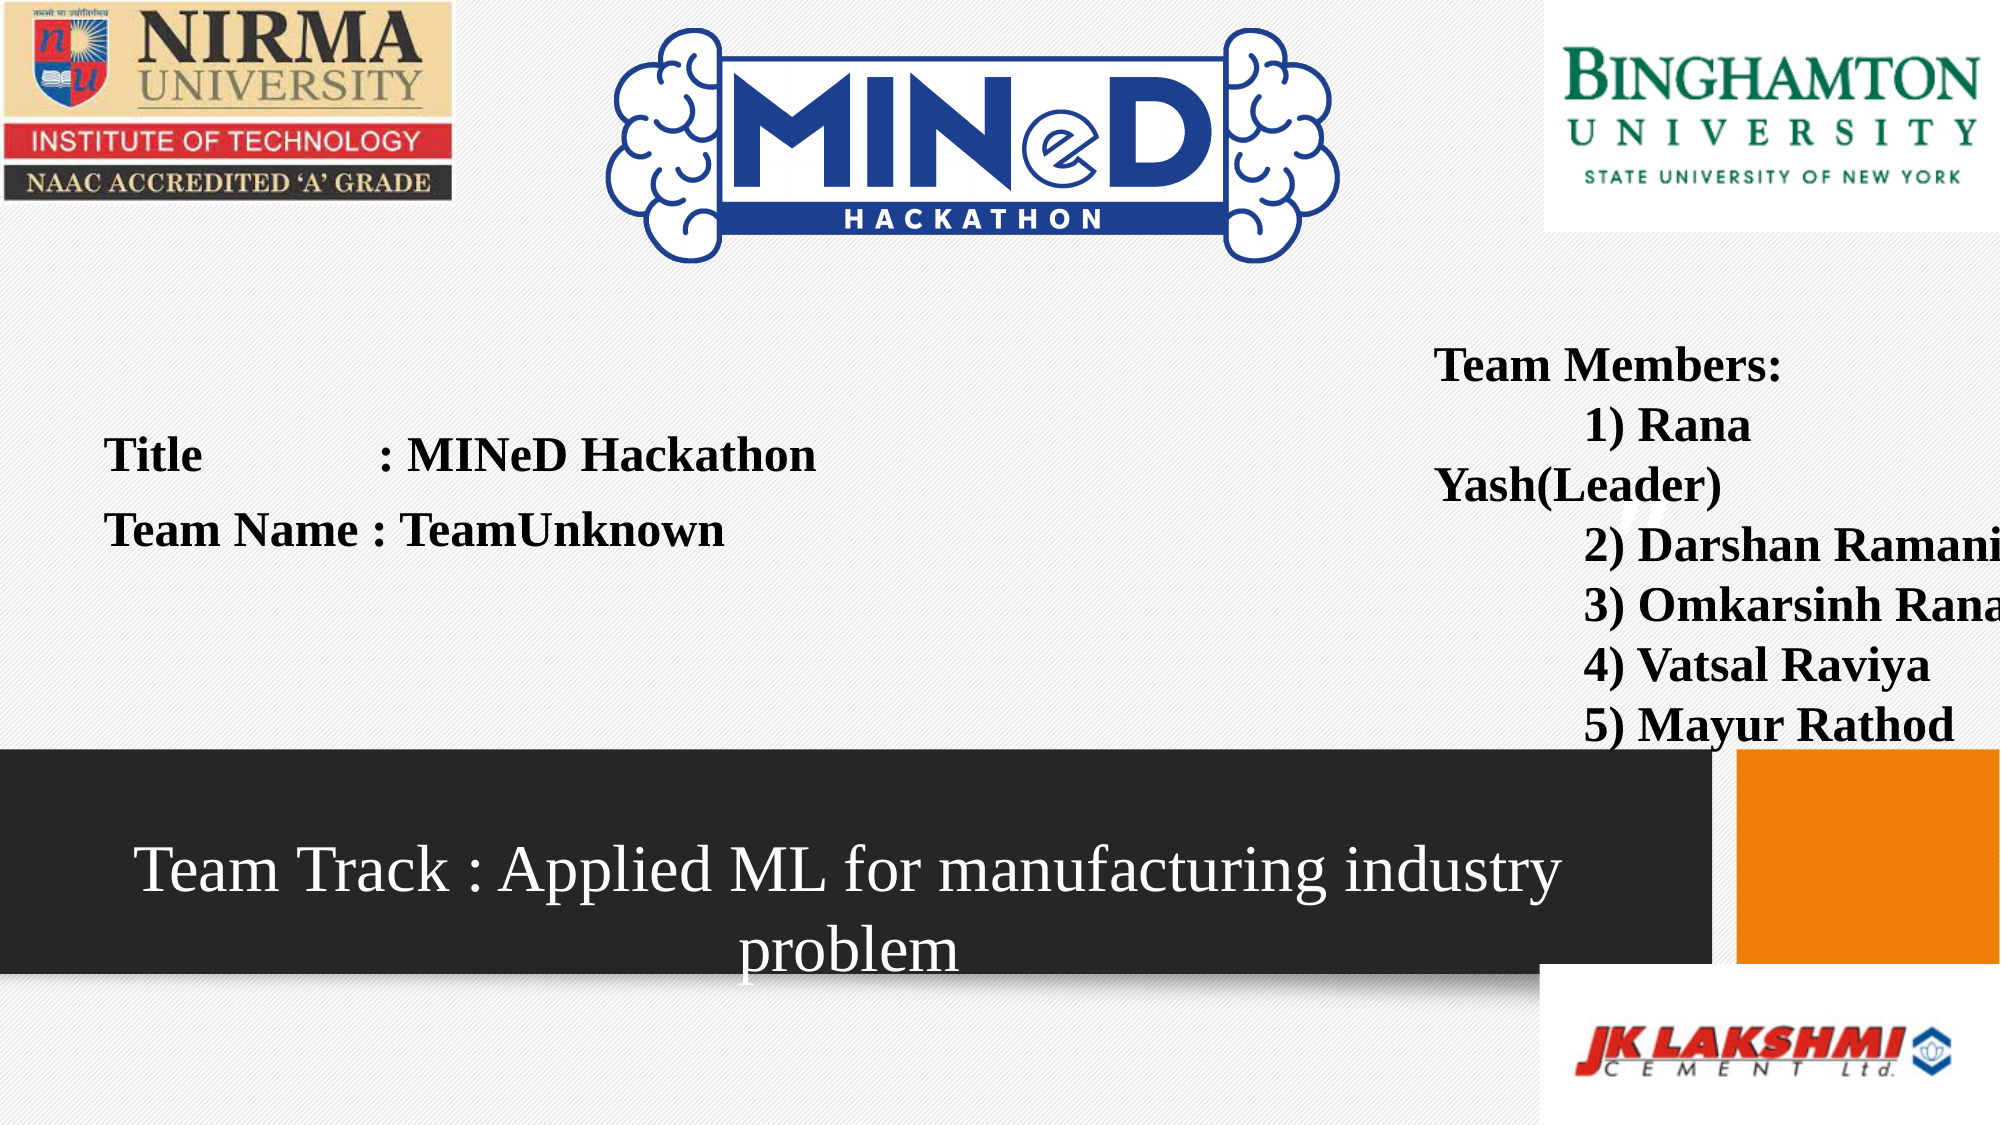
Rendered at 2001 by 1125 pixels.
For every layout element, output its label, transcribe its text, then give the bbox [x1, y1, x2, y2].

text_box Team Track : Applied ML for manufacturing industry problem [0, 817, 1700, 1072]
picture [1539, 964, 2000, 1125]
picture [597, 0, 1348, 286]
picture [0, 0, 456, 205]
picture [1543, 0, 2000, 232]
list Title : MINeD Hackathon Team Name : TeamUnknown [88, 421, 1418, 601]
text_box Team Members: 1) Rana Yash(Leader) 2) Darshan Ramani 3) Omkarsinh Rana 4) Vatsal Raviya 5) Mayur Rathod [1418, 324, 2000, 820]
